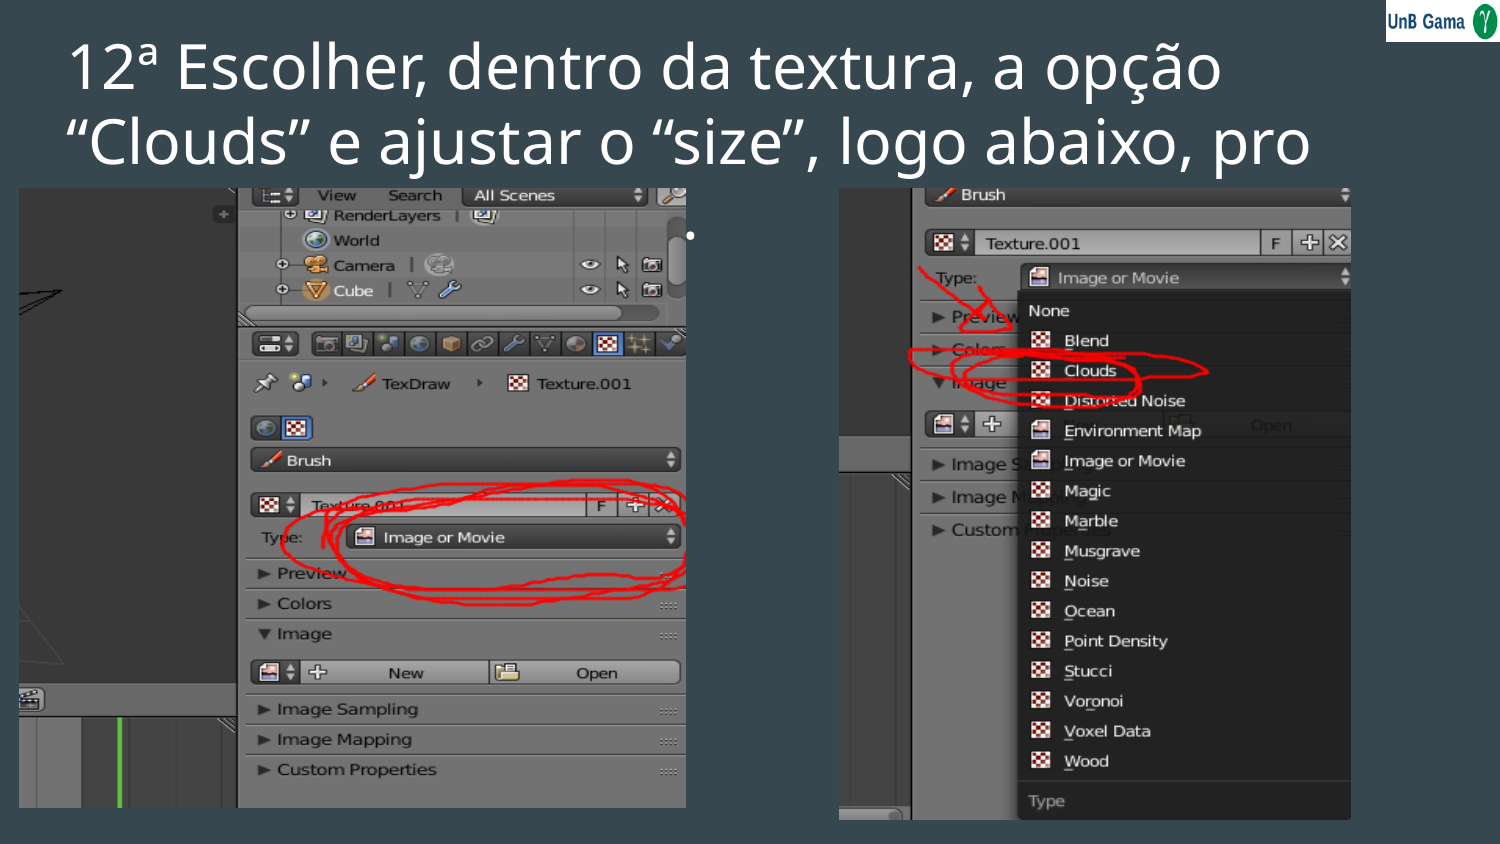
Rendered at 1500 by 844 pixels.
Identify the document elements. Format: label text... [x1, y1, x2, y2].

picture [1386, 0, 1500, 43]
picture [839, 188, 1351, 820]
title 12ª Escolher, dentro da textura, a opção “Clouds” e ajustar o “size”, logo abaixo, pro tanto que achar bom. [51, 12, 1449, 176]
picture [19, 188, 686, 809]
